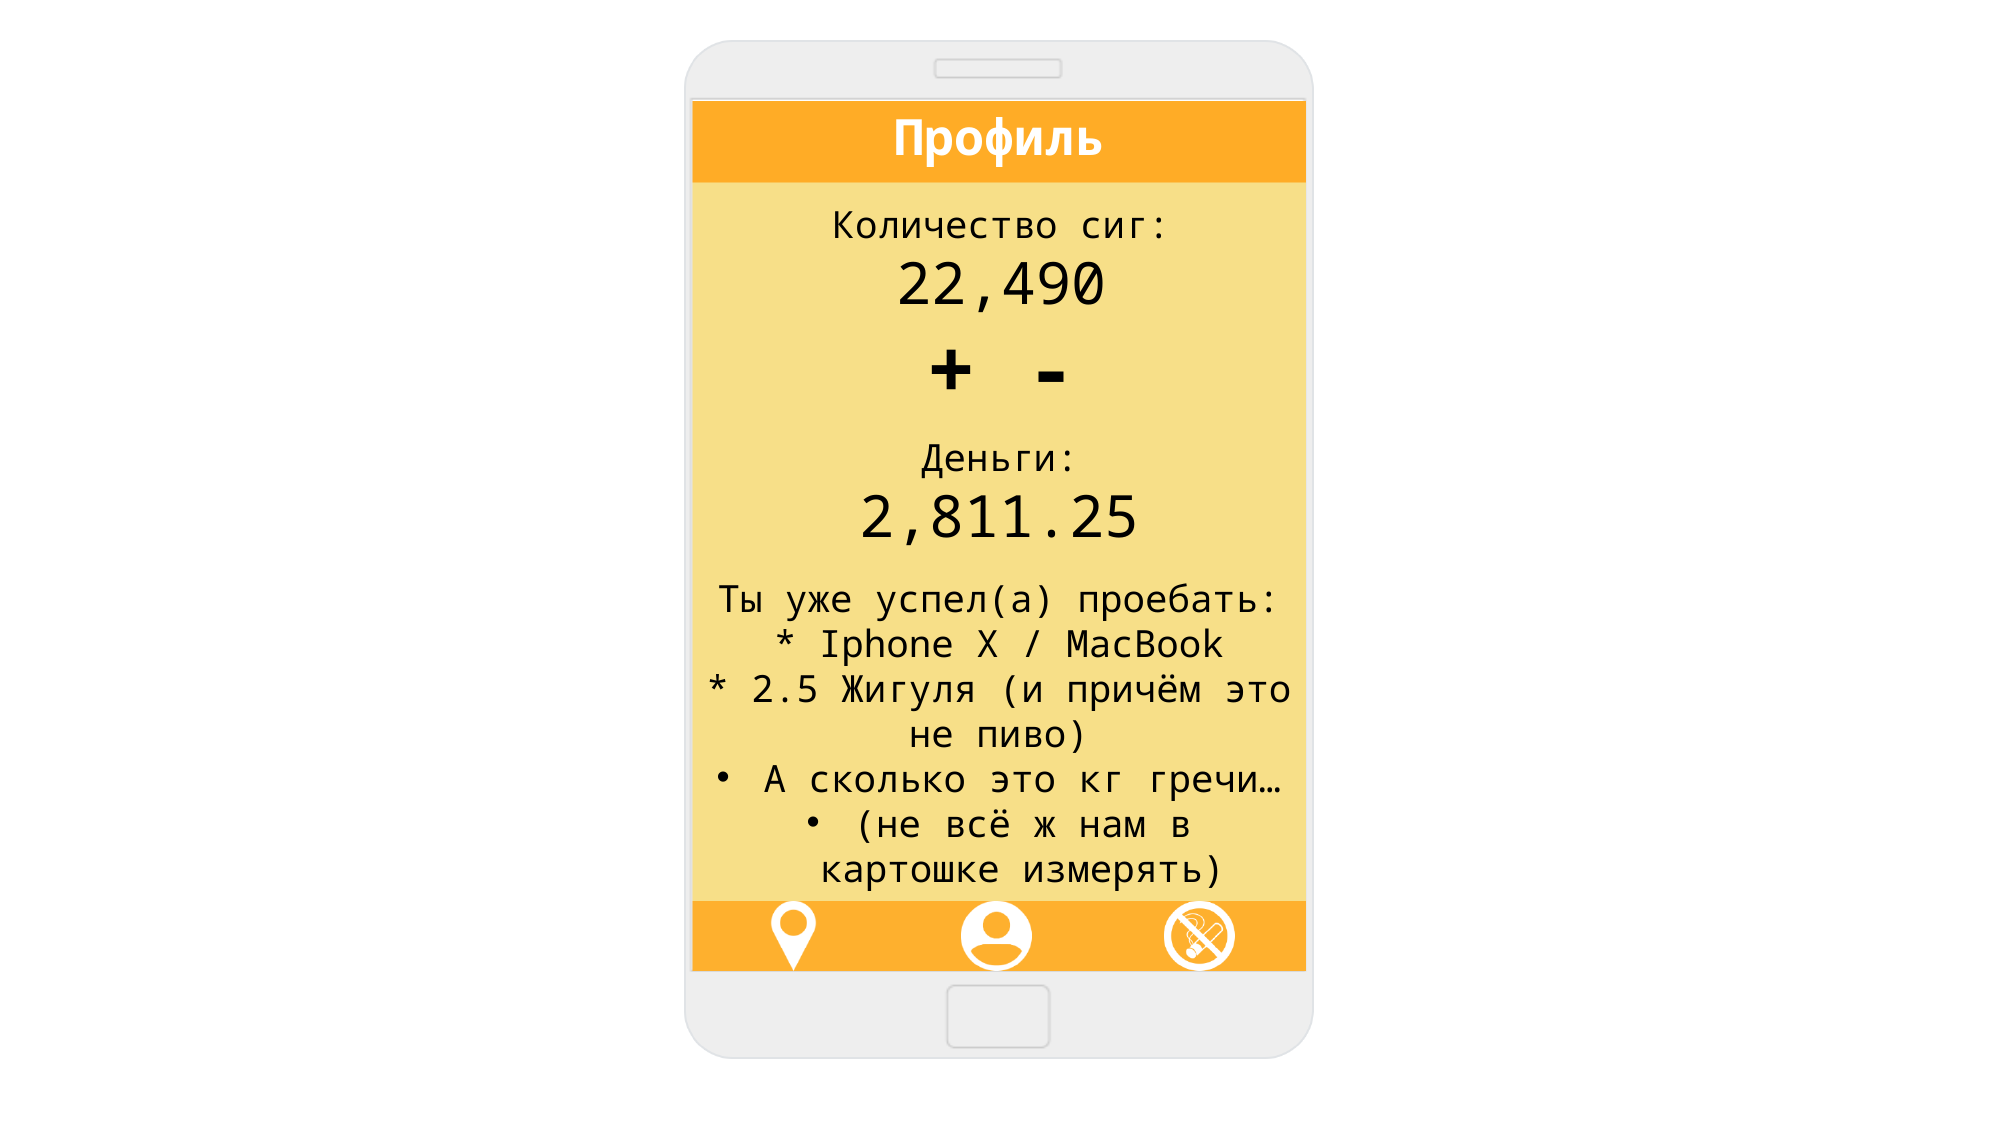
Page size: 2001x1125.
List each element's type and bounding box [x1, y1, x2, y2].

picture [674, 39, 1326, 1064]
